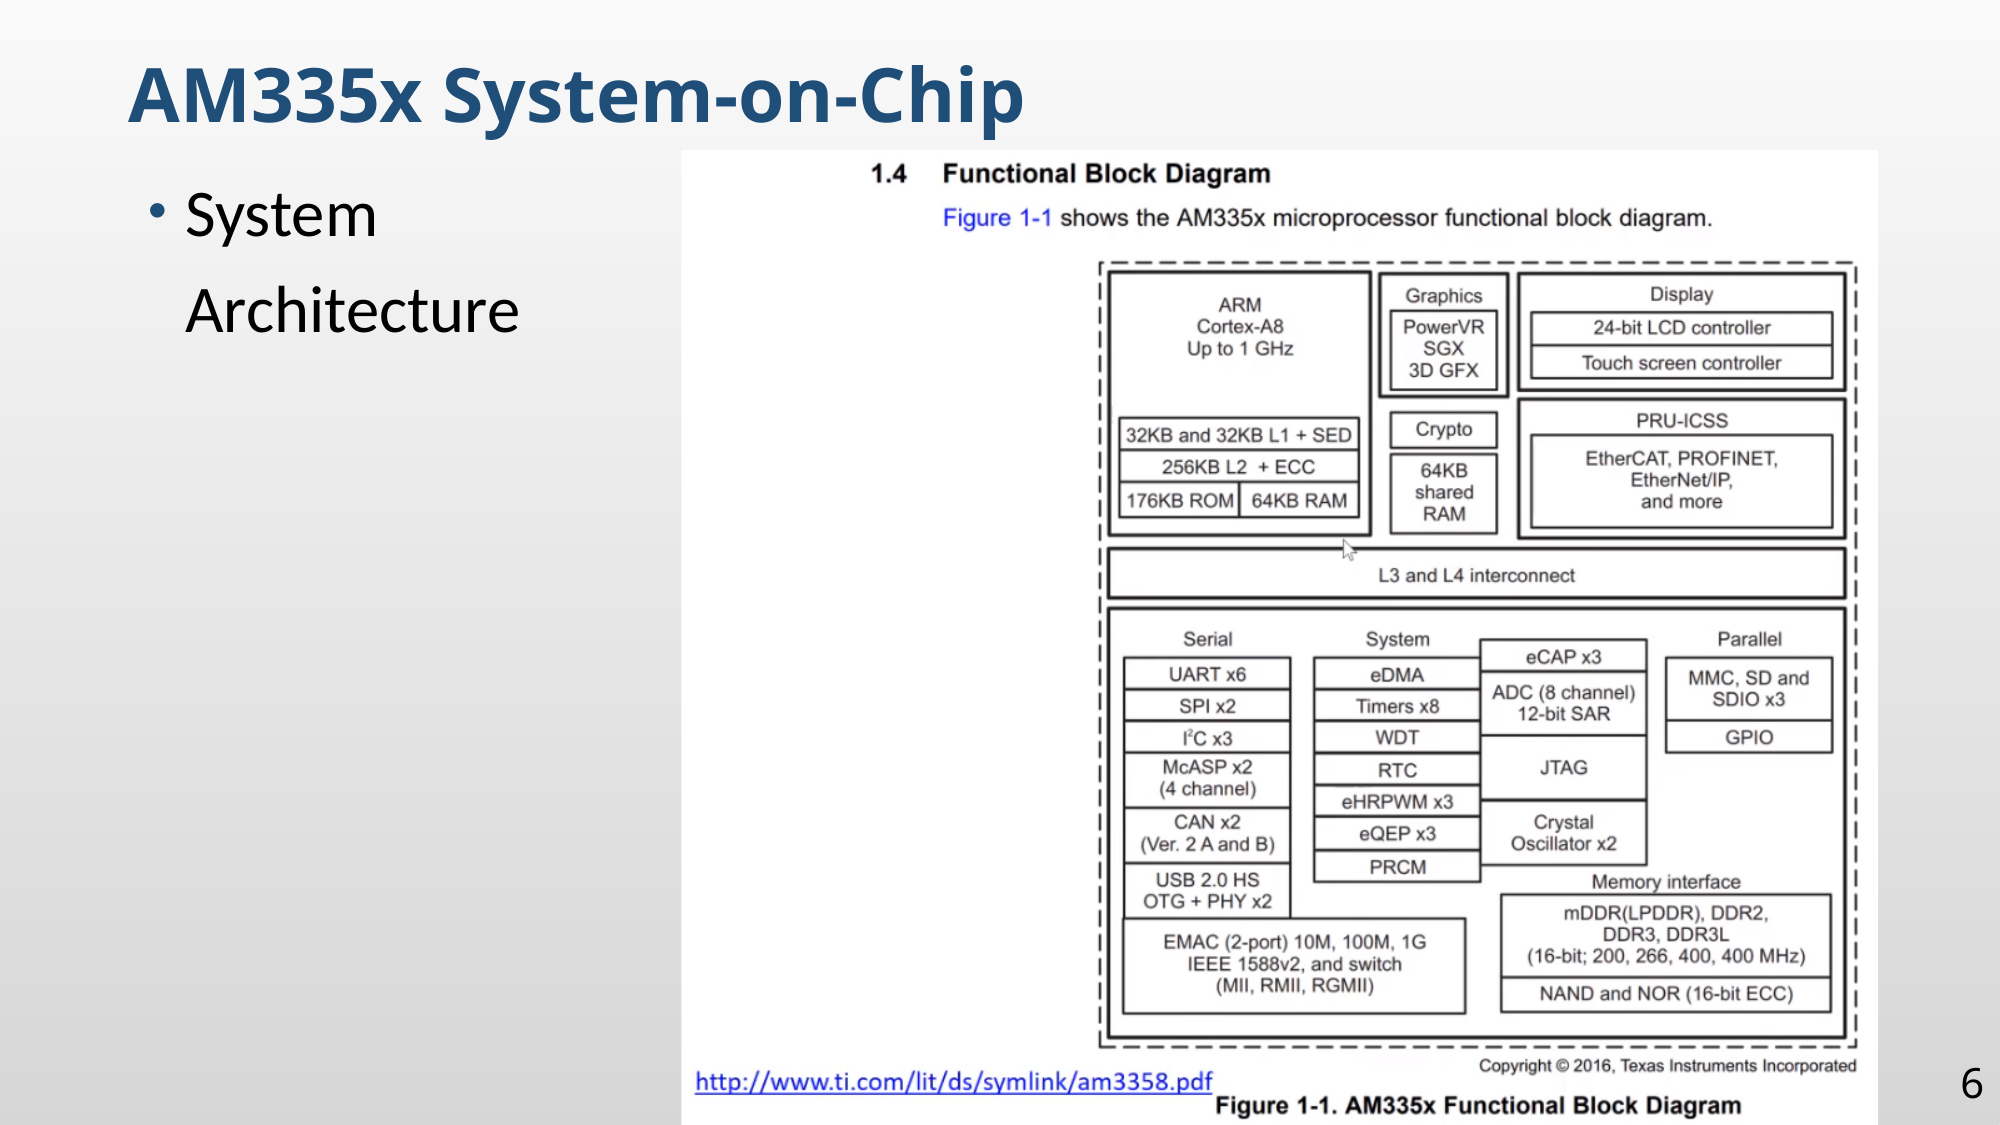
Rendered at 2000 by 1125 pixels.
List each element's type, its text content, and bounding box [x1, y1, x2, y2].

text_box 6 [1879, 1070, 2000, 1101]
list System Architecture [125, 147, 670, 1076]
text_box AM335x System-on-Chip [113, 30, 1810, 147]
picture [681, 150, 1879, 1125]
